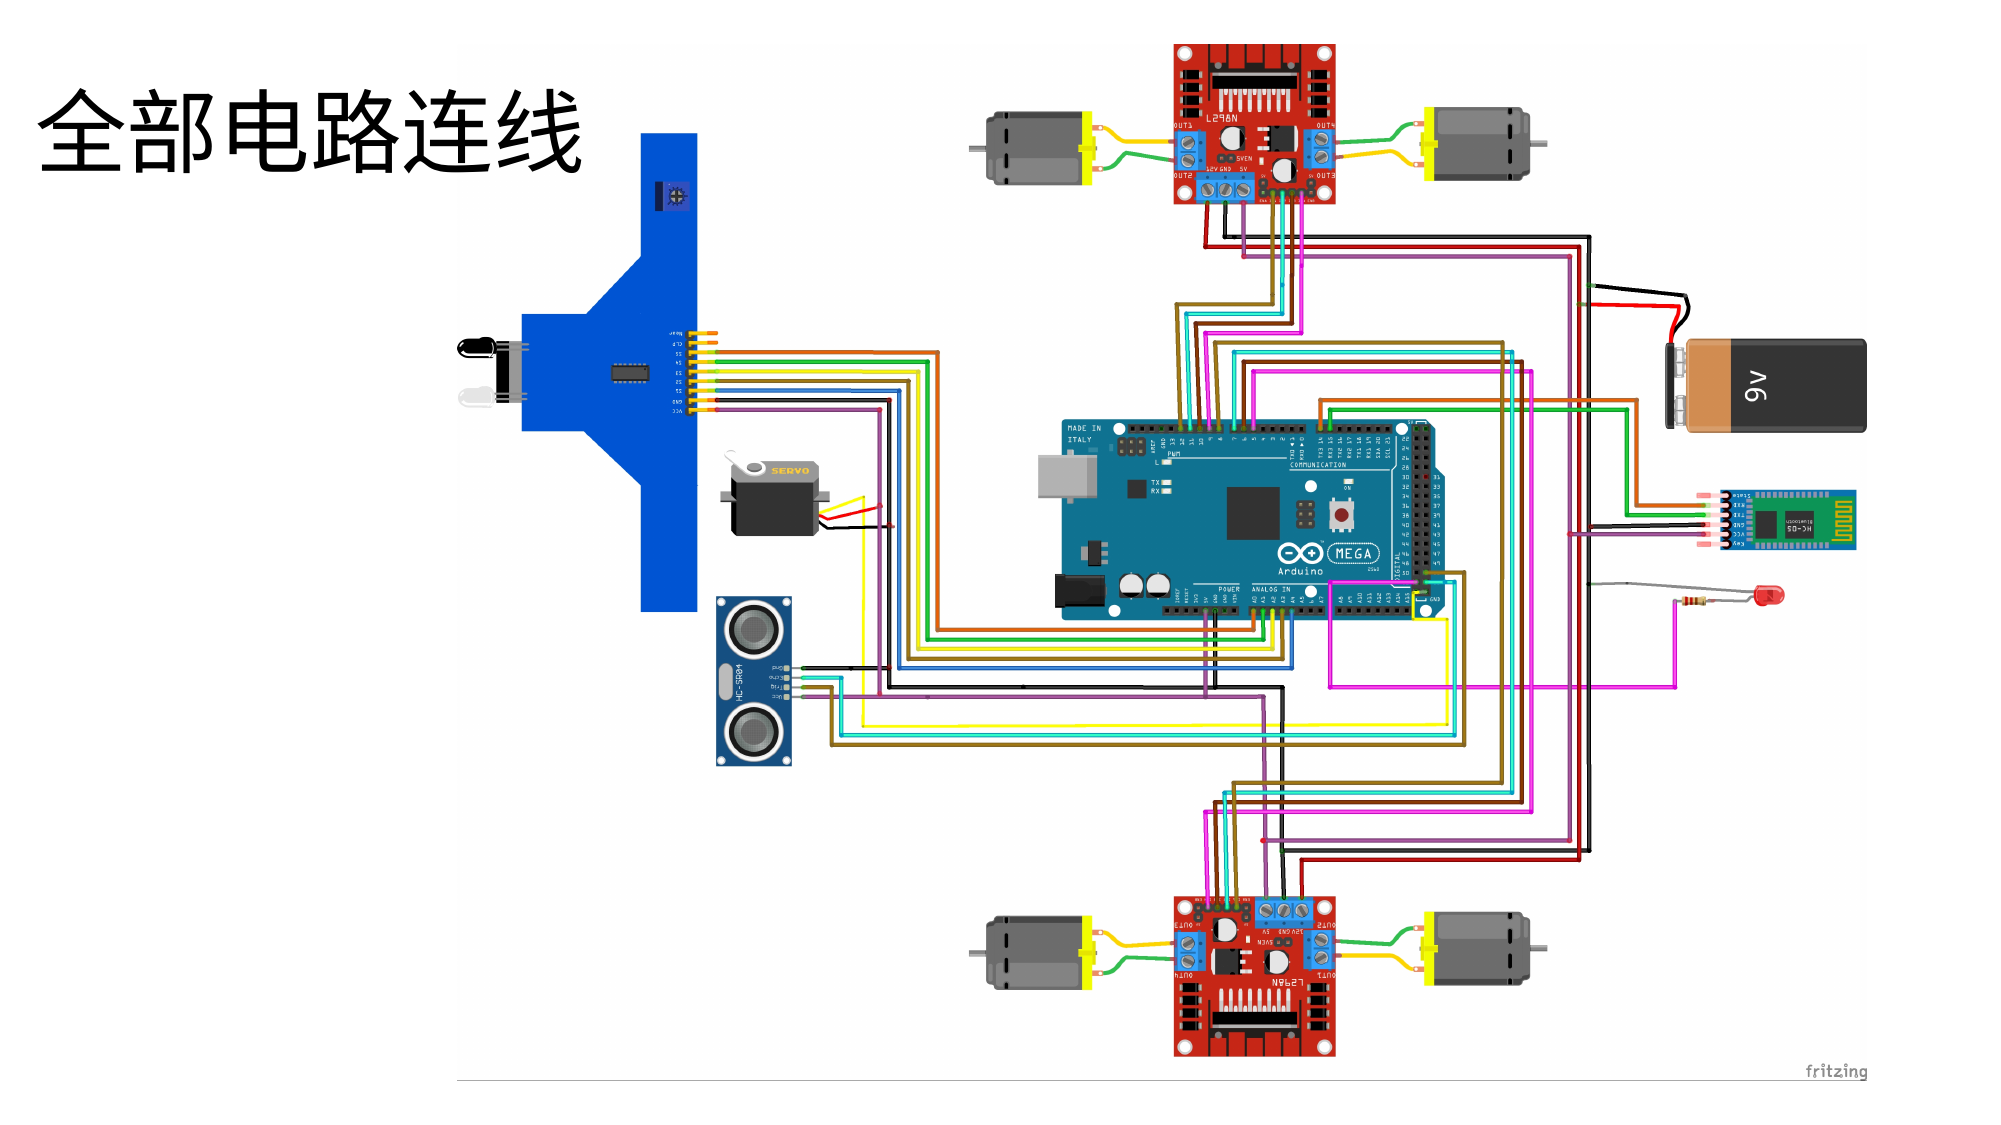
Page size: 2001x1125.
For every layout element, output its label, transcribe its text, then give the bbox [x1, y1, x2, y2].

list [457, 44, 1867, 1081]
title 全部电路连线 [19, 28, 809, 246]
